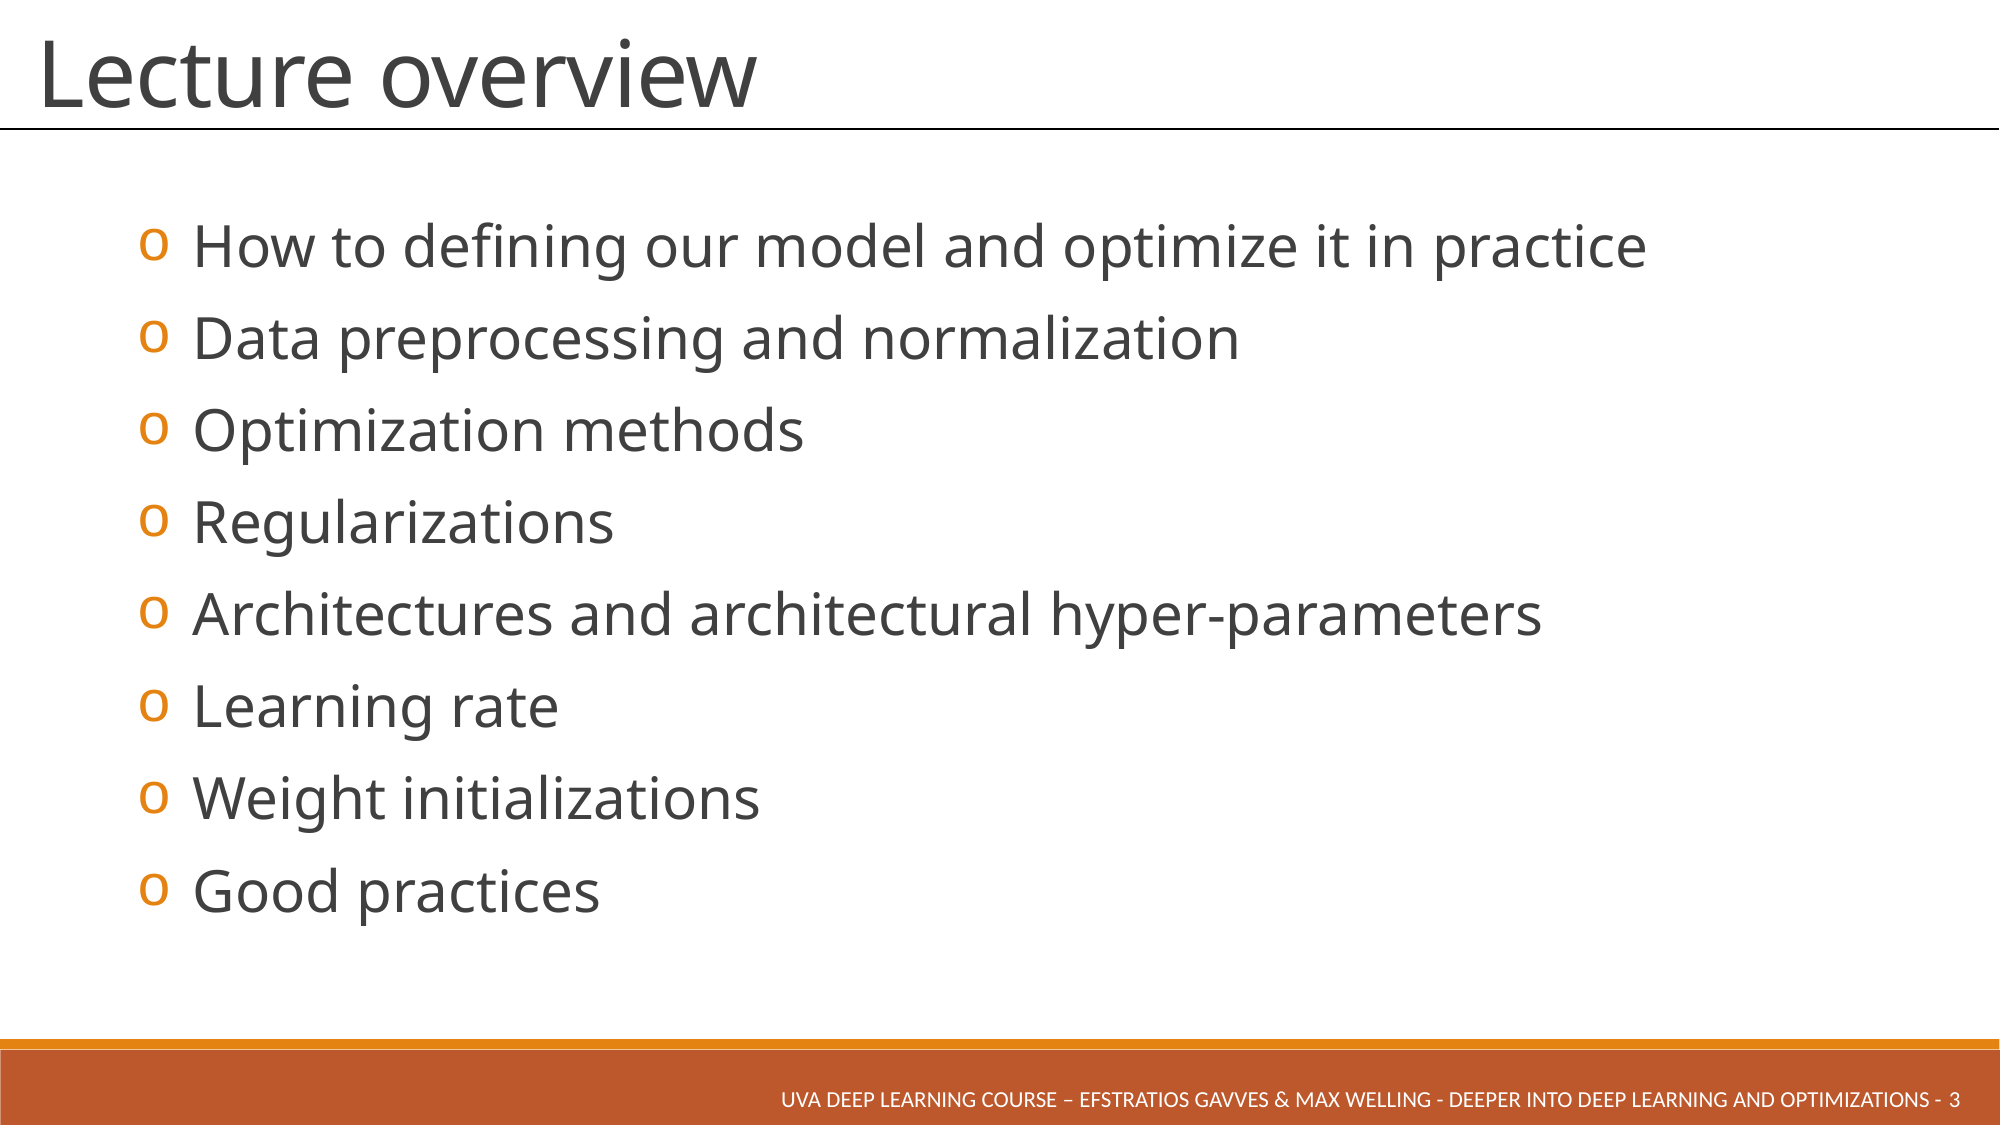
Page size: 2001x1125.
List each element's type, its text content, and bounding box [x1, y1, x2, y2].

title Lecture overview [21, 23, 1987, 134]
list How to defining our model and optimize it in practice Data preprocessing and normalization Optimization methods Regularizations Architectures and architectural hyper-parameters Learning rate Weight initializations Good practices [136, 209, 1929, 989]
